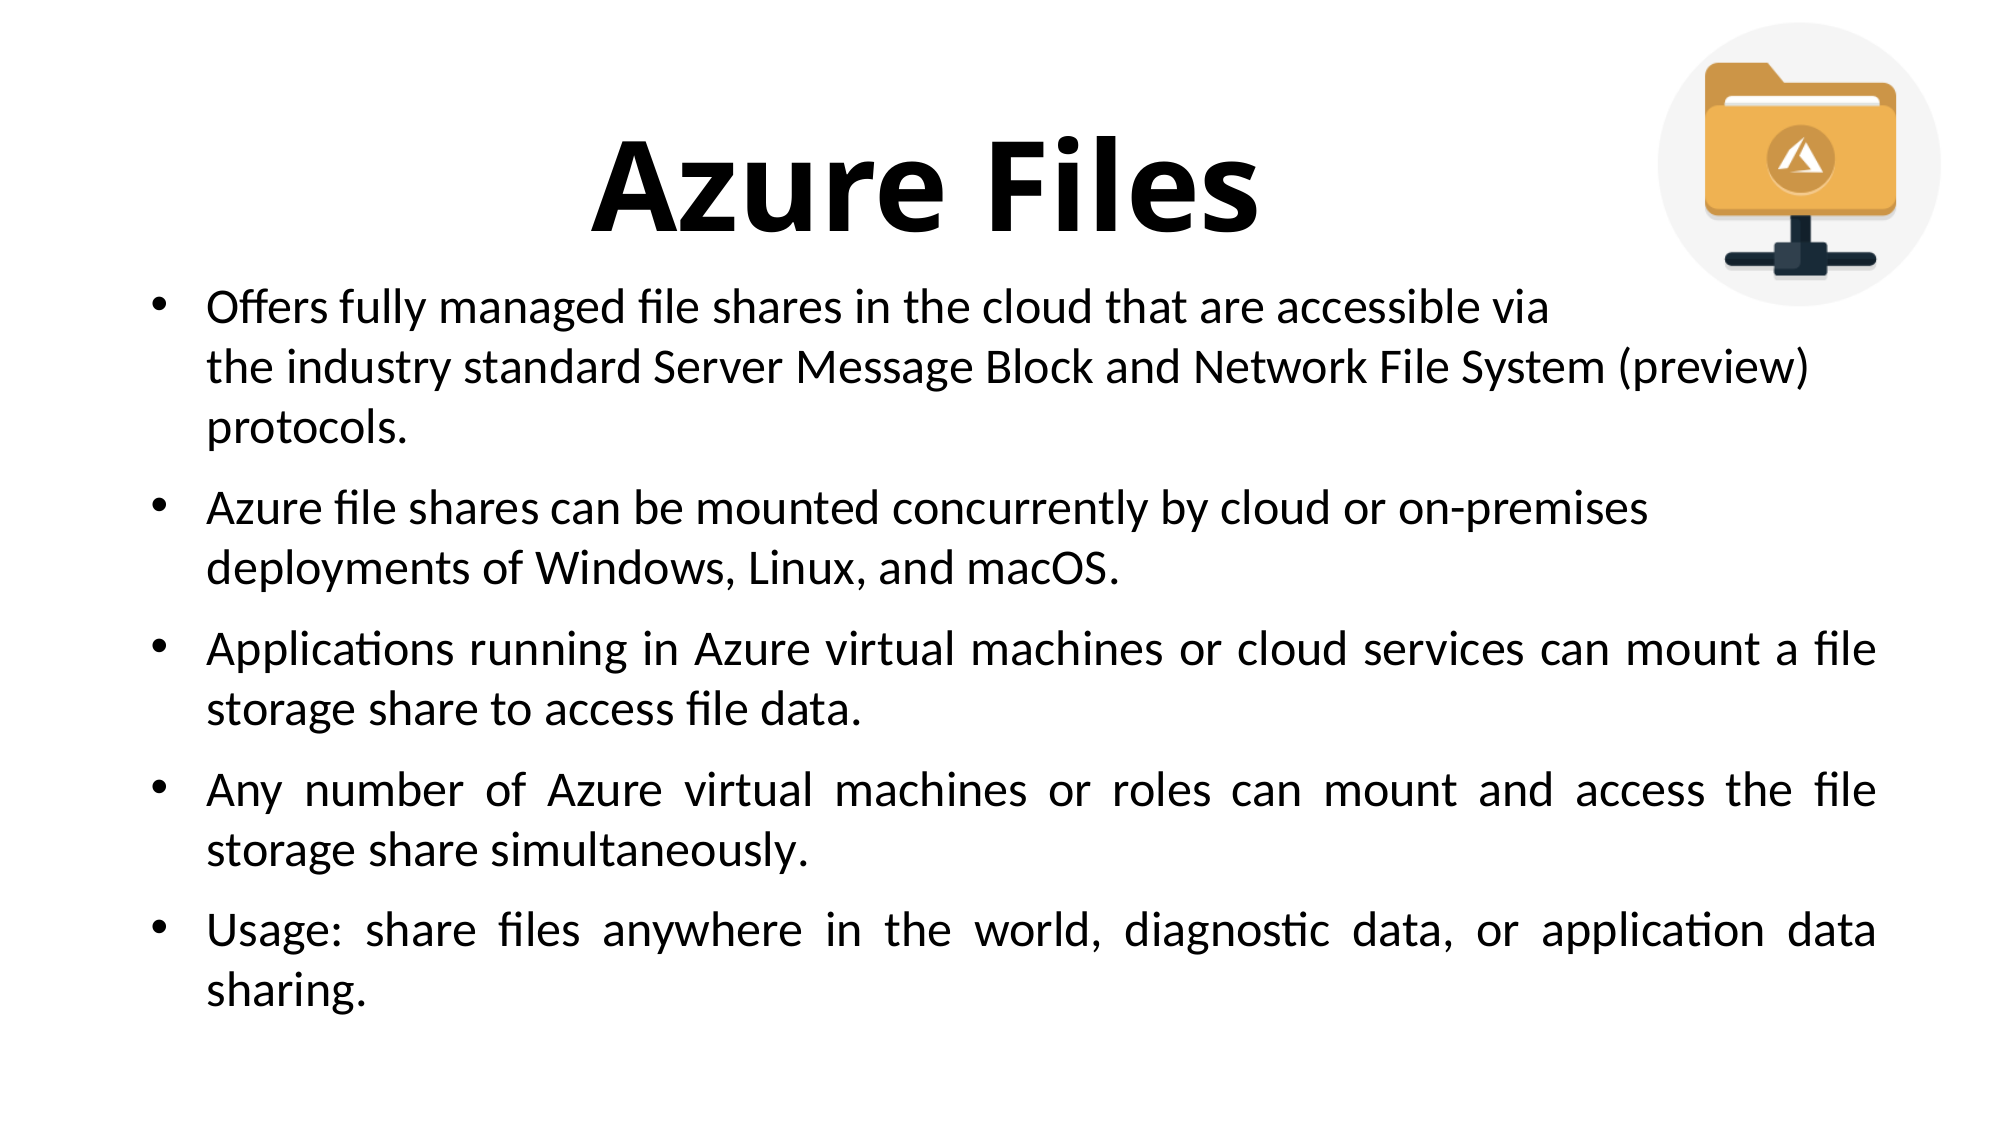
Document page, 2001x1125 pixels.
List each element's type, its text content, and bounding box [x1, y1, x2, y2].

subtitle Offers fully managed file shares in the cloud that are accessible via the industry standard Server Message Block and Network File System (preview) protocols. Azure file shares can be mounted concurrently by cloud or on-premises deployments of Windows, Linux, and macOS. Applications running in Azure virtual machines or cloud services can mount a file storage share to access file data. Any number of Azure virtual machines or roles can mount and access the file storage share simultaneously. Usage: share files anywhere in the world, diagnostic data, or application data sharing. [135, 265, 1894, 1096]
title Azure Files [176, 80, 1599, 265]
picture [1599, 0, 2000, 330]
